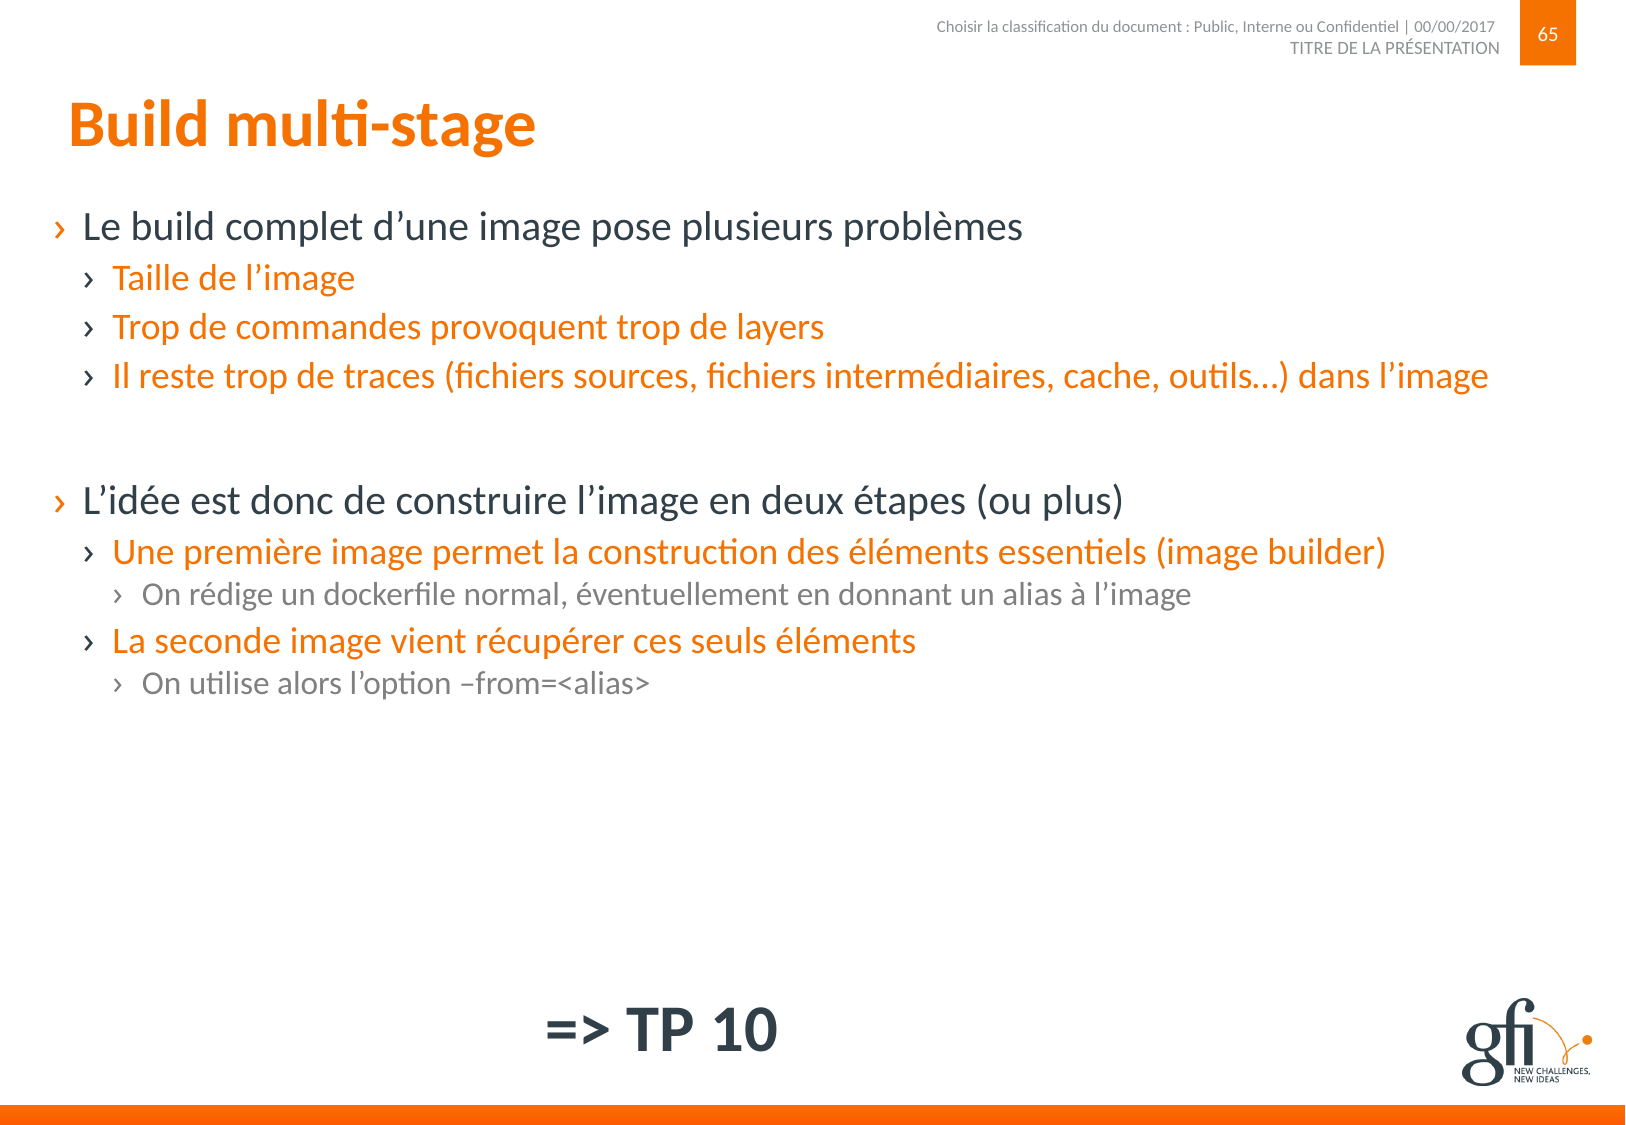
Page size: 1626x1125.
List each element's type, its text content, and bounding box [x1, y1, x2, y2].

footer TITRE DE LA PRÉSENTATION [557, 16, 1515, 67]
slide_number 65 [1520, 0, 1577, 66]
picture [1462, 998, 1592, 1090]
list Le build complet d’une image pose plusieurs problèmes Taille de l’image Trop de commandes provoquent trop de layers Il reste trop de traces (fichiers sources, fichiers intermédiaires, cache, outils…) dans l’image L’idée est donc de construire l’image en deux étapes (ou plus) Une première image permet la construction des éléments essentiels (image builder) On rédige un dockerfile normal, éventuellement en donnant un alias à l’image La seconde image vient récupérer ces seuls éléments On utilise alors l’option –from=<alias> [53, 204, 1560, 1063]
text_box => TP 10 [530, 973, 990, 1086]
title Build multi-stage [53, 68, 1550, 182]
